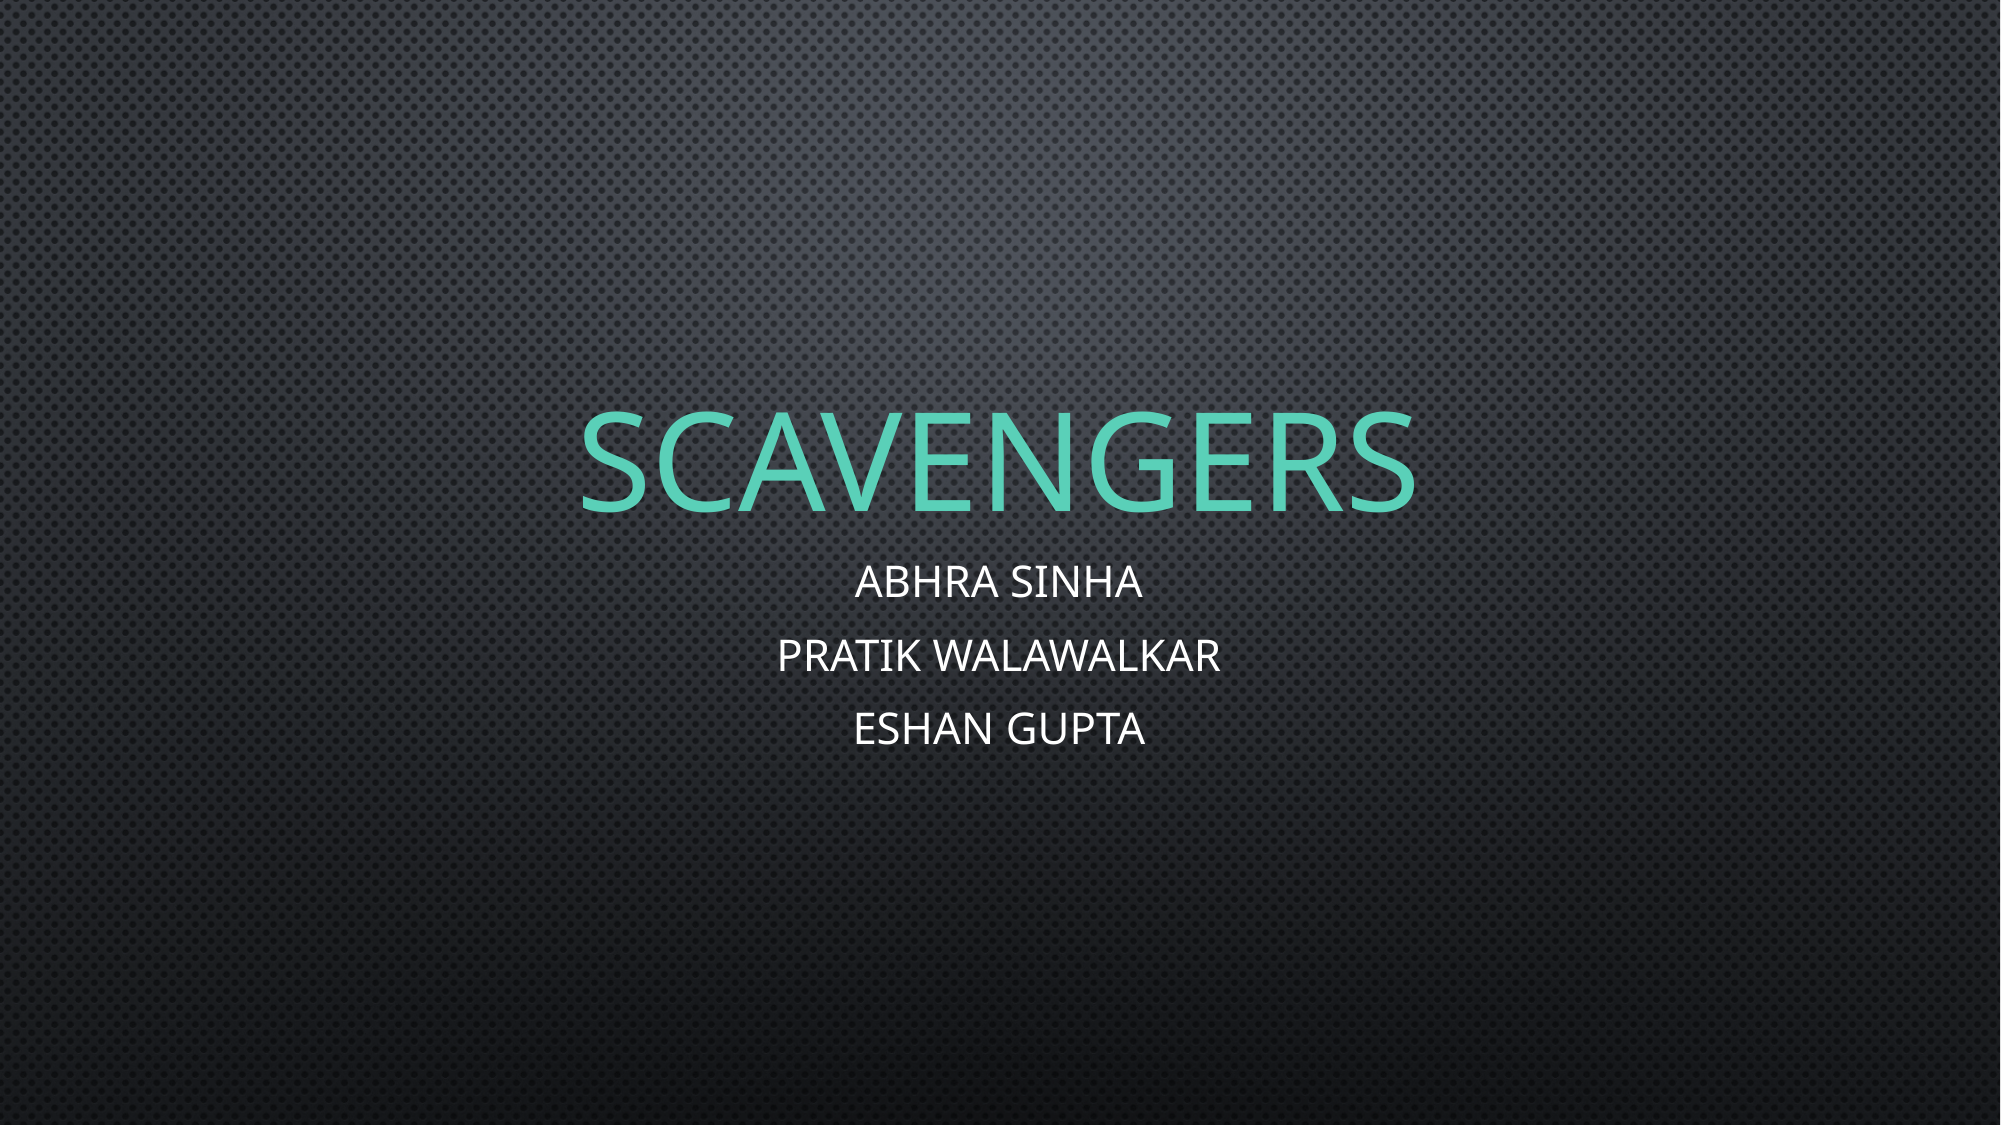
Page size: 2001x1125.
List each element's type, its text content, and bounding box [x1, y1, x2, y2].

title Scavengers [238, 113, 1760, 547]
subtitle Abhra Sinha Pratik Walawalkar Eshan gupta [287, 546, 1711, 859]
